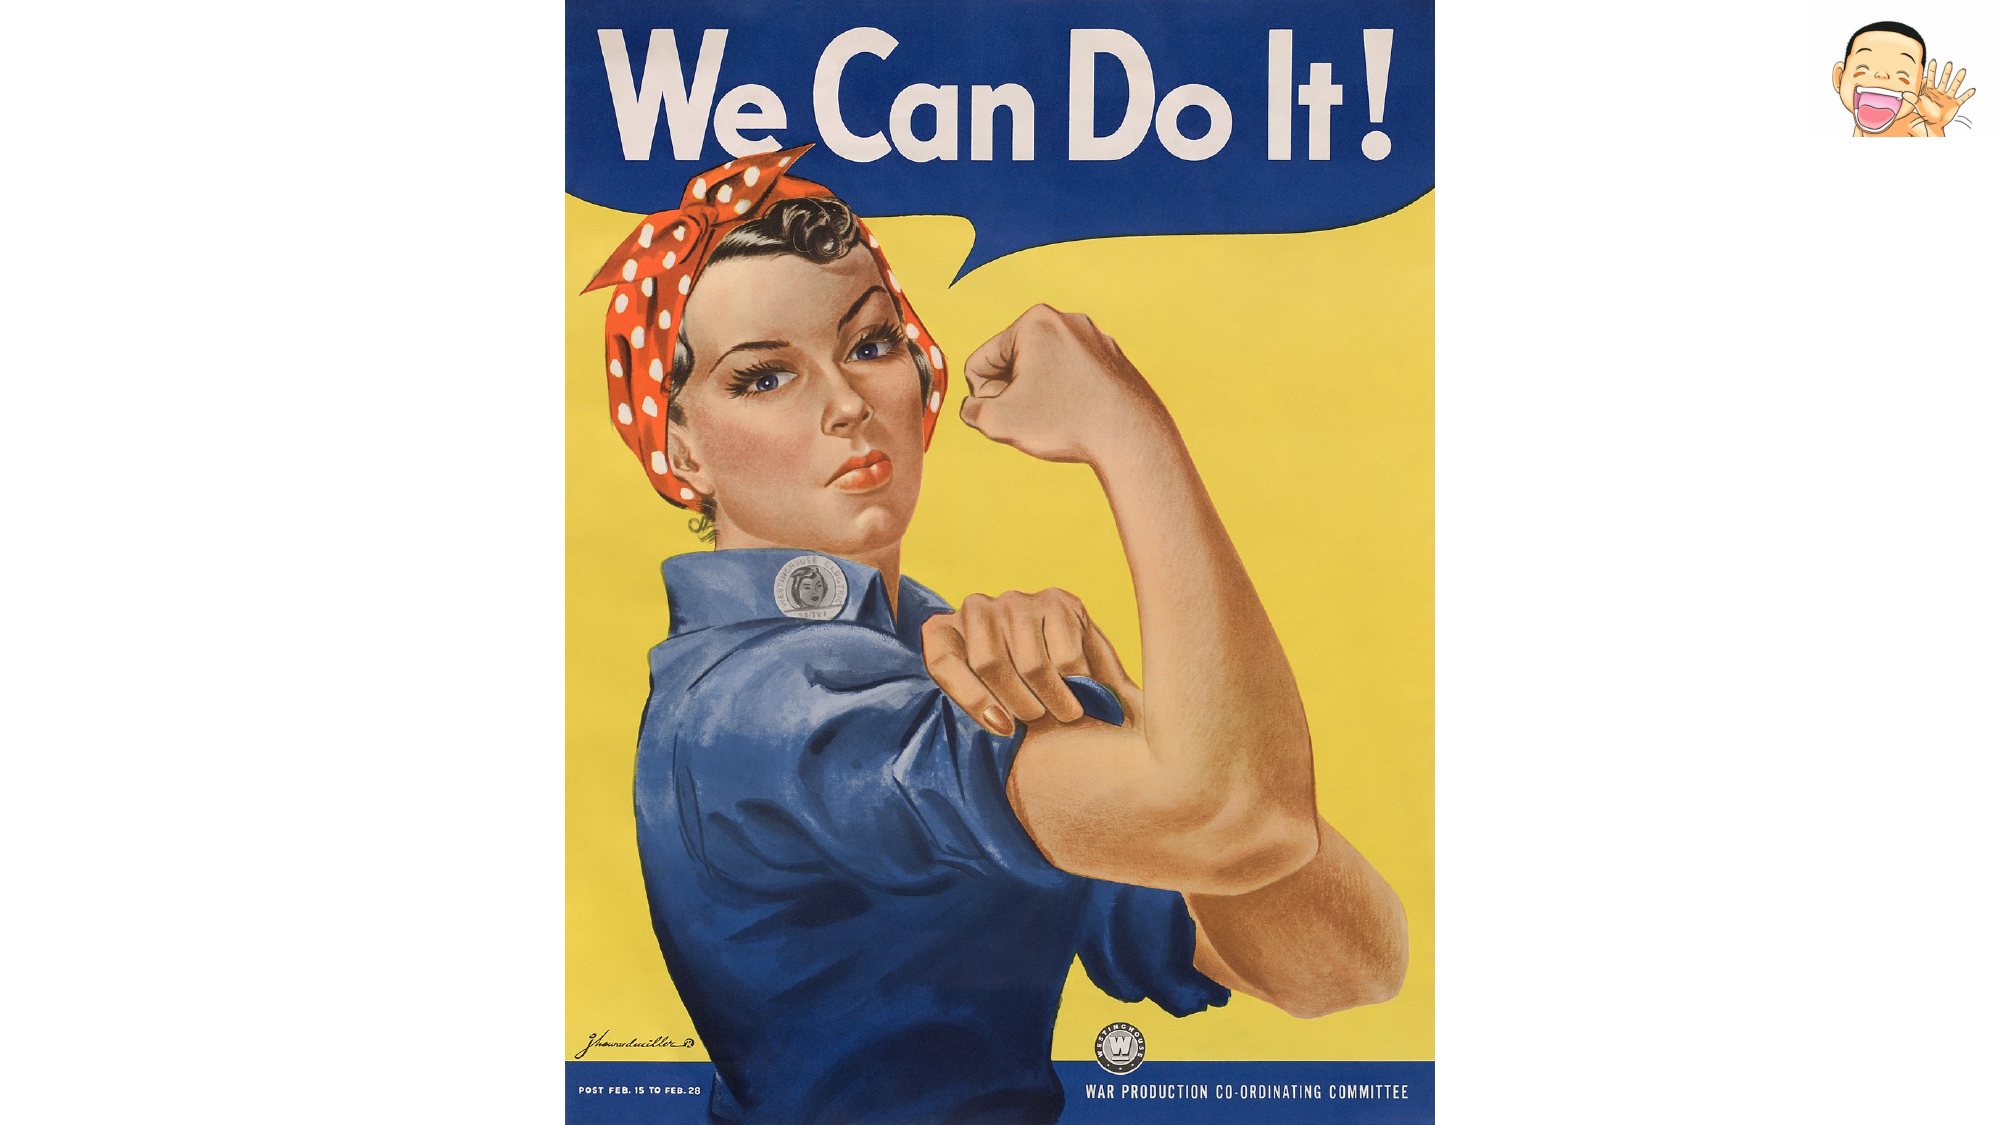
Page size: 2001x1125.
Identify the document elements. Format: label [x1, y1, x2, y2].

picture [565, 0, 1435, 1125]
picture [1808, 0, 2000, 137]
